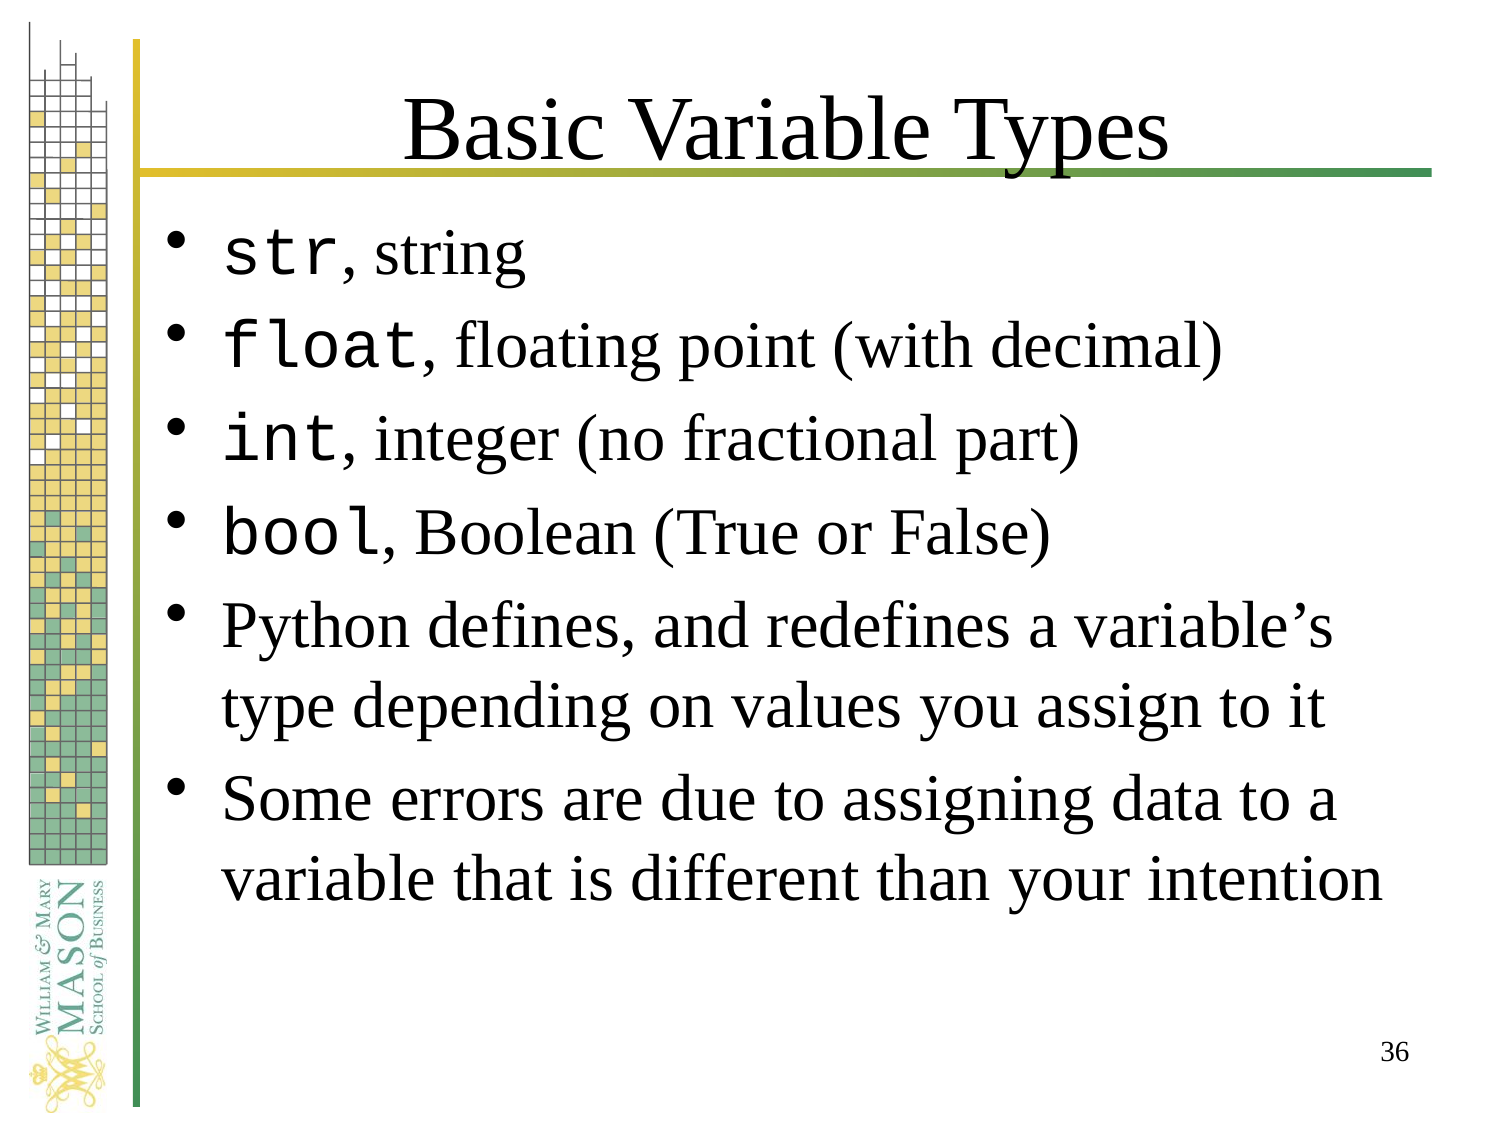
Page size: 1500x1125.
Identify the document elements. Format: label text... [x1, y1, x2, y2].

title Basic Variable Types [150, 45, 1425, 200]
table_cell is [29, 879, 107, 1113]
slide_number 36 [1048, 1024, 1426, 1103]
list str, string float, floating point (with decimal) int, integer (no fractional part) bool, Boolean (True or False) Python defines, and redefines a variable’s type depending on values you assign to it Some errors are due to assigning data to a variable that is different than your intention [150, 200, 1425, 1005]
